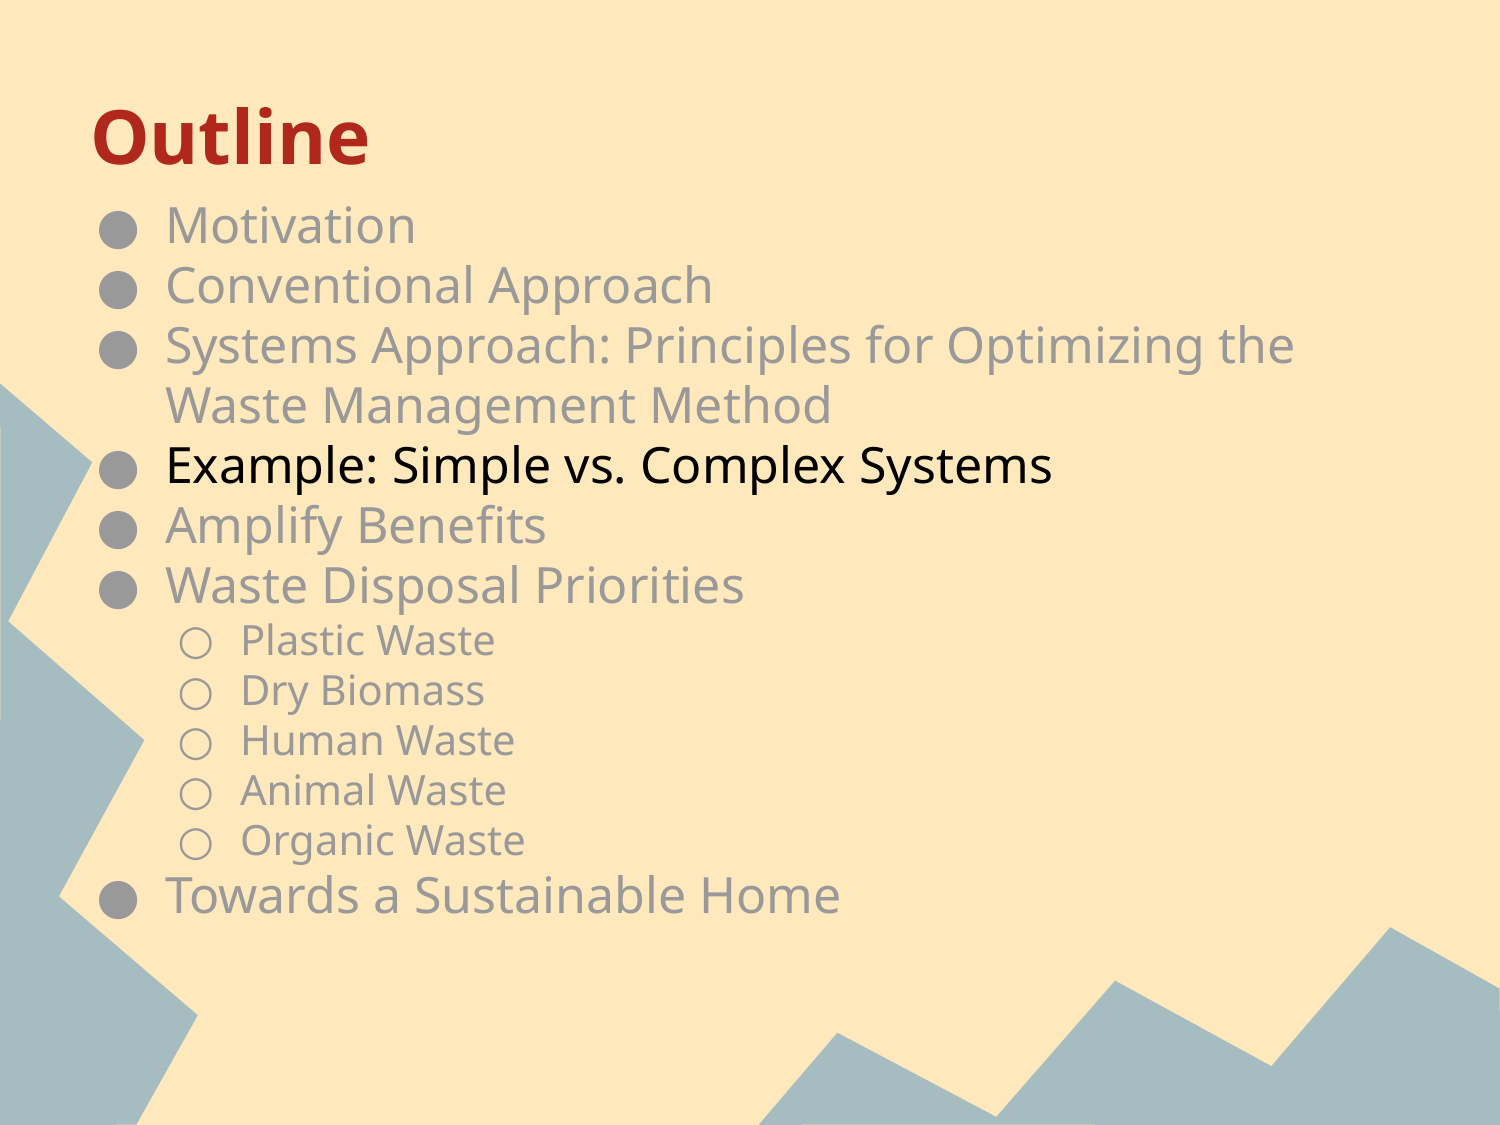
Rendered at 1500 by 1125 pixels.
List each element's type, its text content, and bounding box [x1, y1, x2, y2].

title Outline [75, 7, 1425, 178]
list Motivation Conventional Approach Systems Approach: Principles for Optimizing the Waste Management Method Example: Simple vs. Complex Systems Amplify Benefits Waste Disposal Priorities Plastic Waste Dry Biomass Human Waste Animal Waste Organic Waste Towards a Sustainable Home [75, 178, 1425, 994]
